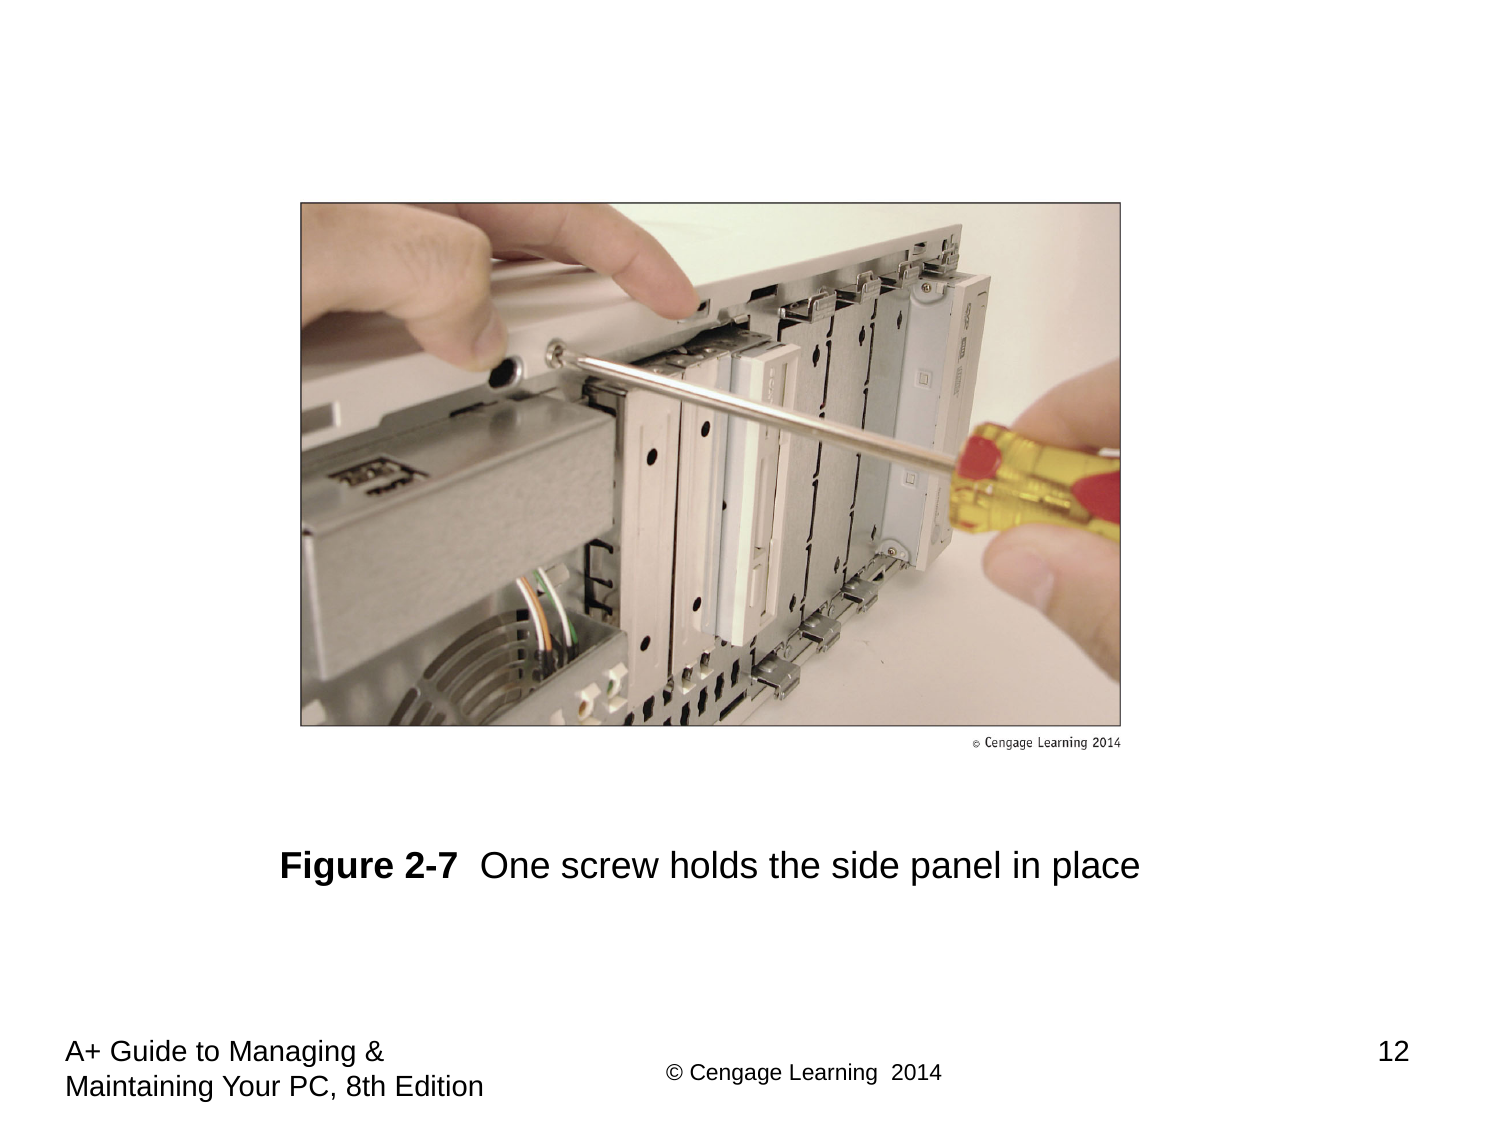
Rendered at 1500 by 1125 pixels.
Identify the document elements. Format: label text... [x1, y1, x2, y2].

slide_number 12 [1074, 1024, 1426, 1103]
footer A+ Guide to Managing & Maintaining Your PC, 8th Edition [49, 1024, 551, 1104]
picture [299, 199, 1122, 751]
text_box Figure 2-7 One screw holds the side panel in place [264, 834, 1157, 894]
